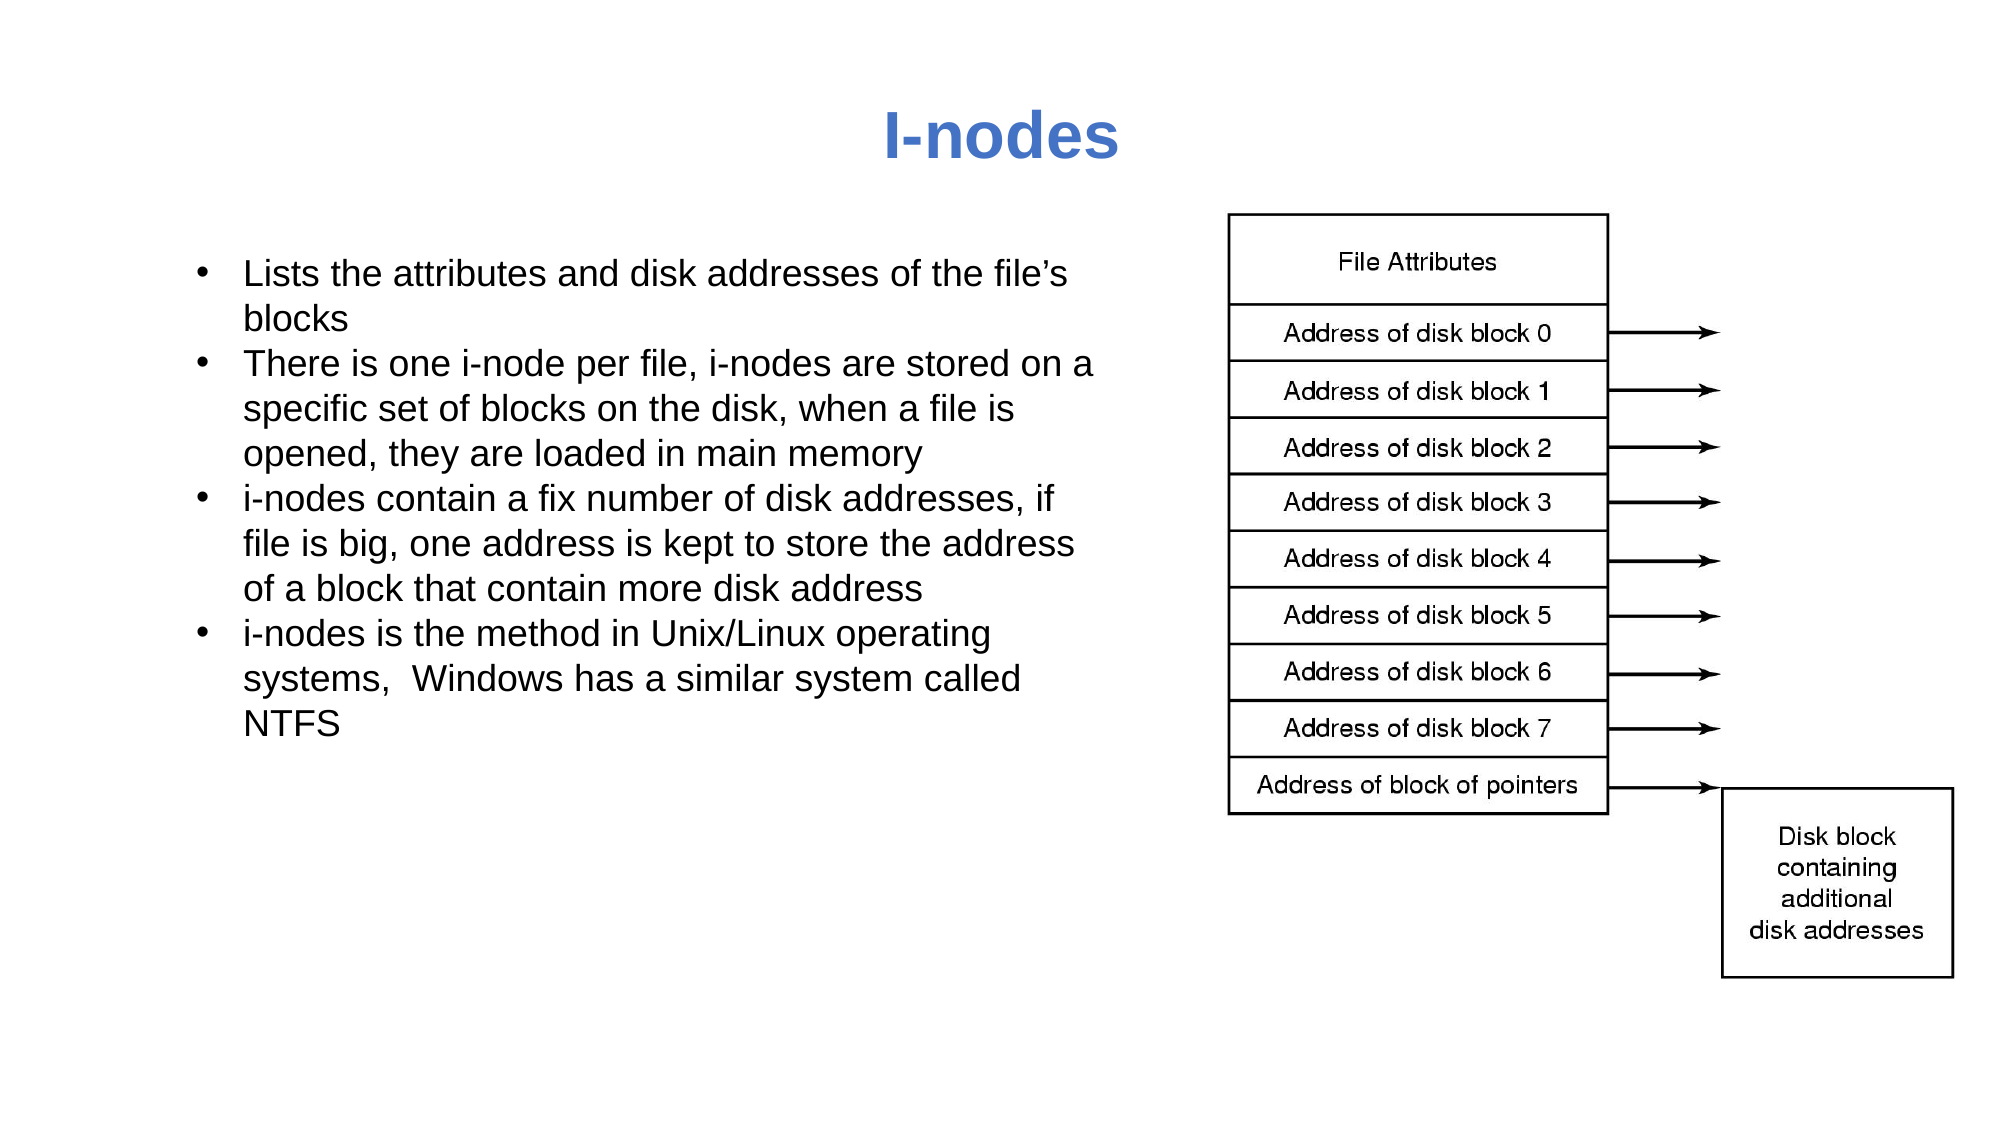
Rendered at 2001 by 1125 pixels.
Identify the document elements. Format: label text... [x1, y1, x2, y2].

text_box [380, 181, 1621, 241]
title I-nodes [261, 70, 1762, 180]
text_box Lists the attributes and disk addresses of the file’s blocks There is one i-node per file, i-nodes are stored on a specific set of blocks on the disk, when a file is opened, they are loaded in main memory i-nodes contain a fix number of disk addresses, if file is big, one address is kept to store the address of a block that contain more disk address i-nodes is the method in Unix/Linux operating systems, Windows has a similar system called NTFS [181, 241, 1117, 751]
picture [1117, 201, 1959, 981]
text_box [380, 751, 1621, 1001]
